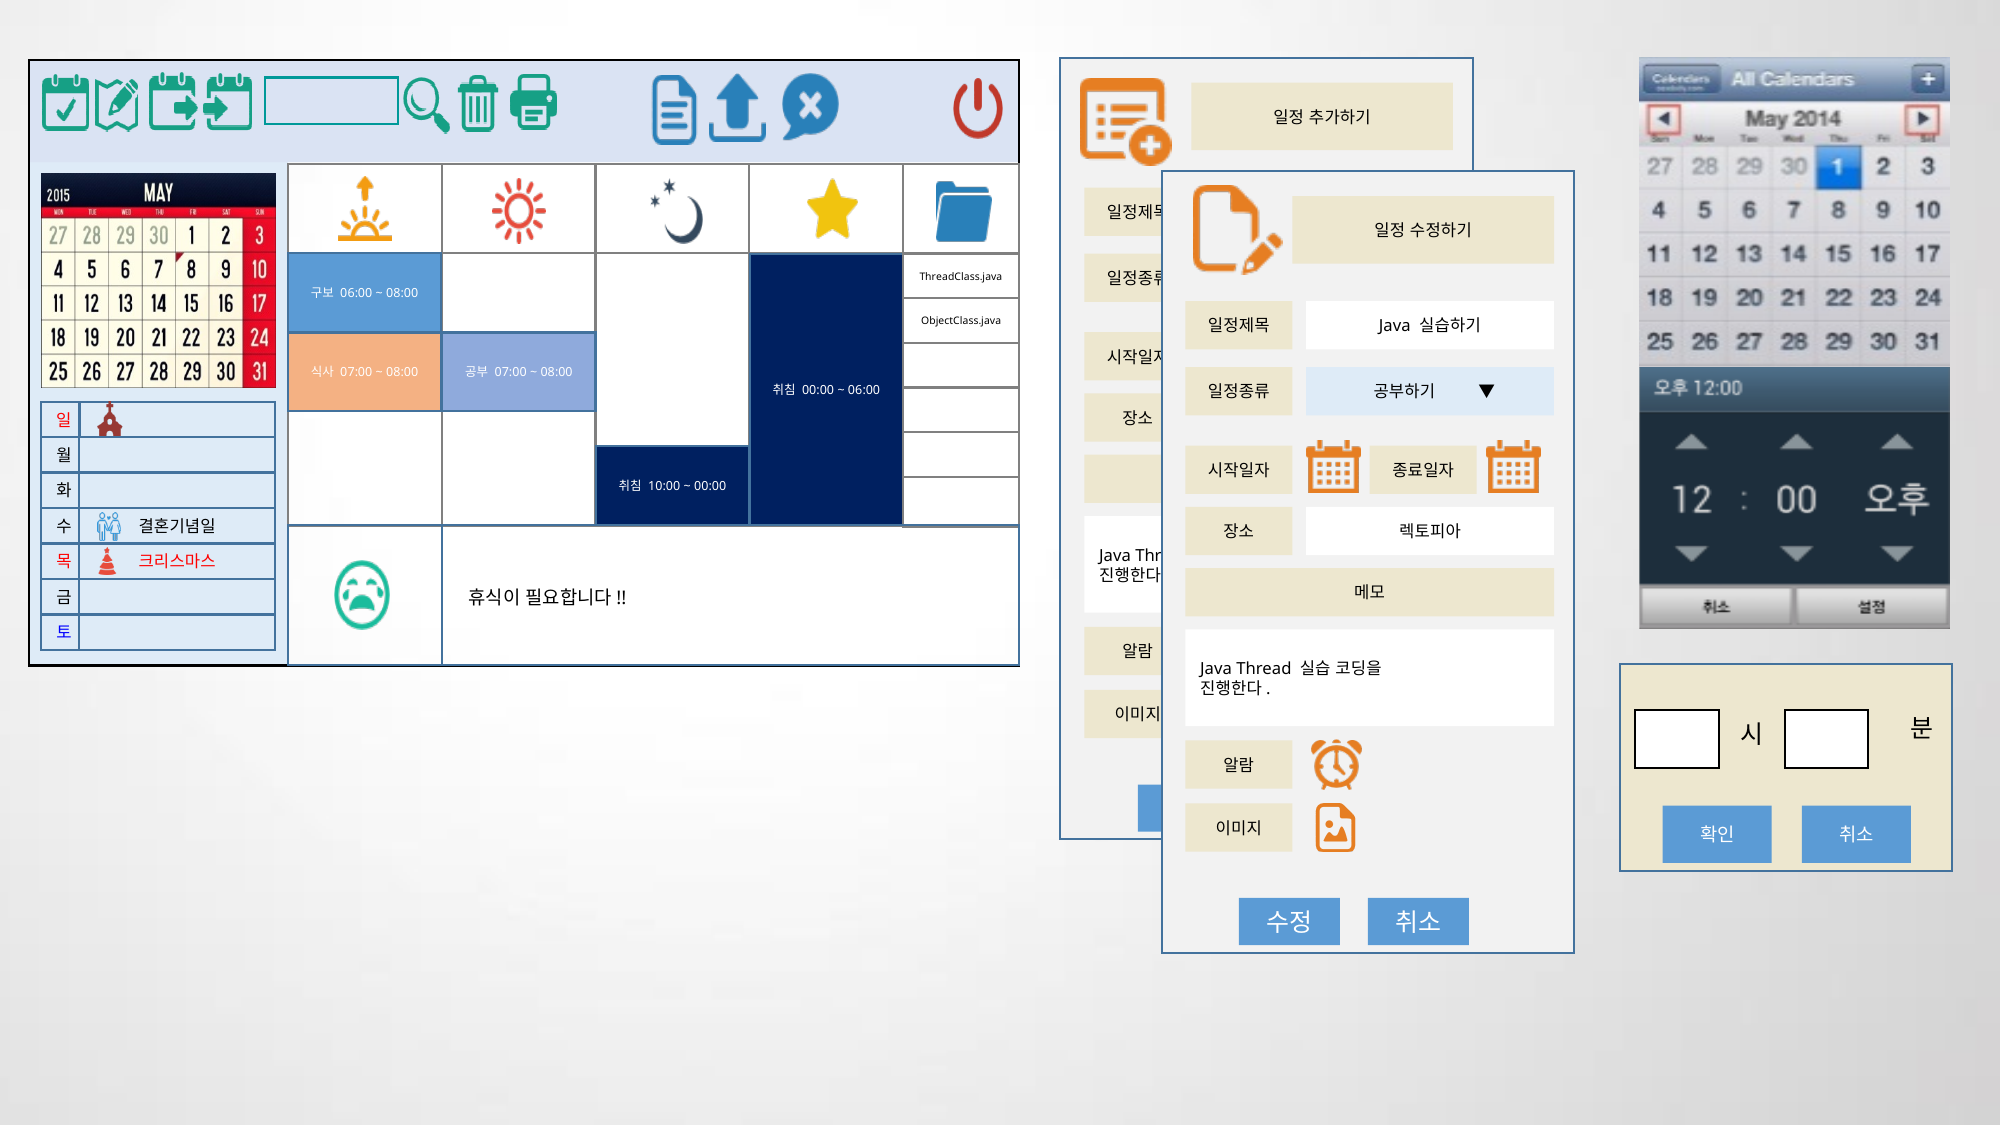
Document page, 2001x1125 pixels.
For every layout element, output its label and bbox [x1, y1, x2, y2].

text_box [1060, 57, 1474, 840]
text_box [28, 60, 1020, 666]
picture [0, 0, 2000, 1125]
text_box [1161, 171, 1575, 953]
text_box [1639, 57, 1950, 629]
text_box [1620, 663, 1964, 872]
